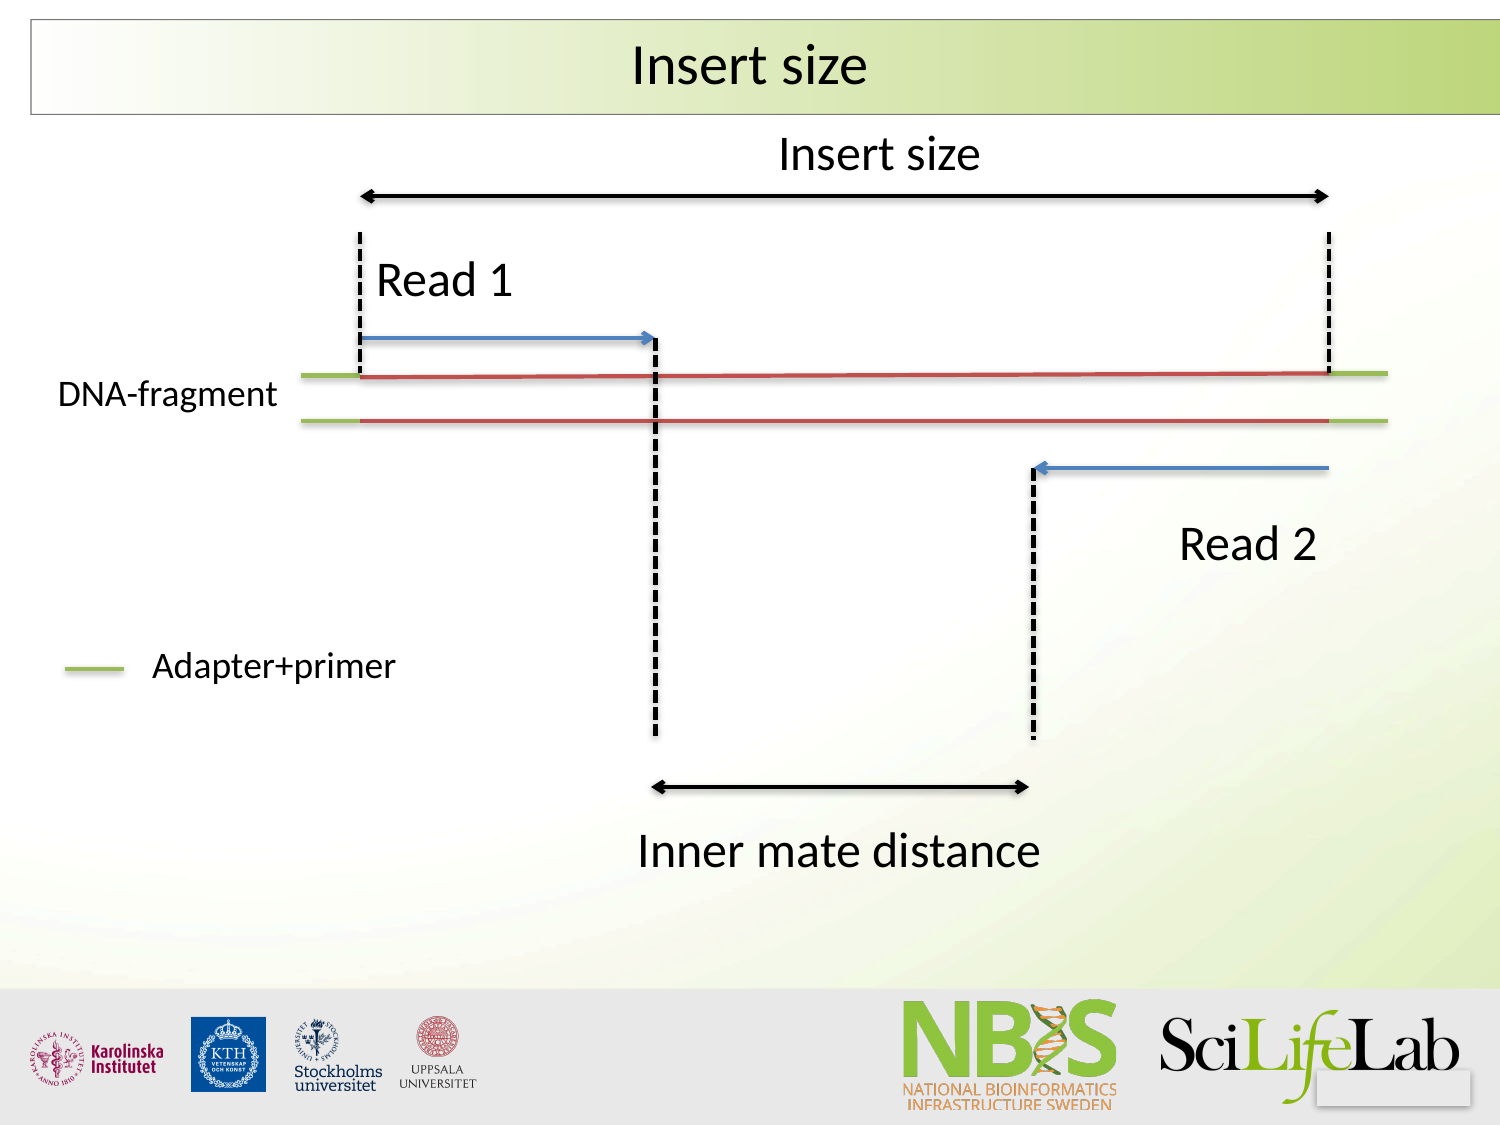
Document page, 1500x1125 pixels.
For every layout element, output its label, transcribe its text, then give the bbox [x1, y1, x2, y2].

picture [0, 0, 1500, 1125]
text_box Inner mate distance [623, 810, 1058, 886]
text_box Adapter+primer [137, 633, 412, 693]
text_box Read 1 [367, 239, 530, 315]
text_box Insert size [763, 113, 997, 189]
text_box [364, 373, 651, 378]
text_box DNA-fragment [43, 361, 293, 422]
title Insert size [75, 19, 1425, 114]
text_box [660, 373, 1325, 378]
text_box Read 2 [1164, 503, 1333, 579]
